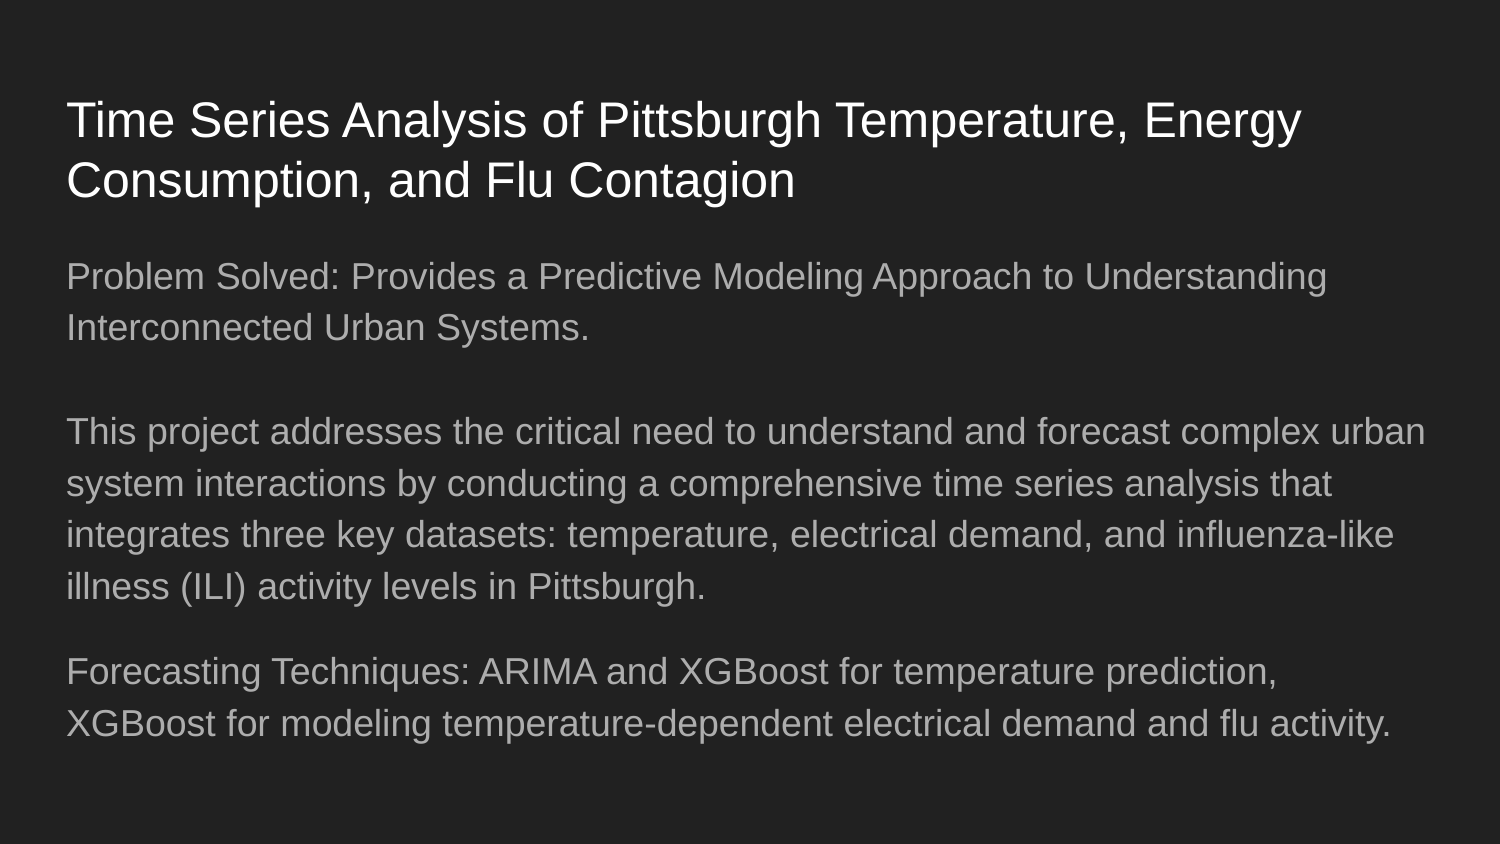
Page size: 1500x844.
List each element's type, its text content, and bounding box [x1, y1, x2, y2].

list Problem Solved: Provides a Predictive Modeling Approach to Understanding Interconnected Urban Systems. This project addresses the critical need to understand and forecast complex urban system interactions by conducting a comprehensive time series analysis that integrates three key datasets: temperature, electrical demand, and influenza-like illness (ILI) activity levels in Pittsburgh. Forecasting Techniques: ARIMA and XGBoost for temperature prediction, XGBoost for modeling temperature-dependent electrical demand and flu activity. [51, 229, 1449, 750]
title Time Series Analysis of Pittsburgh Temperature, Energy Consumption, and Flu Contagion [51, 72, 1449, 167]
